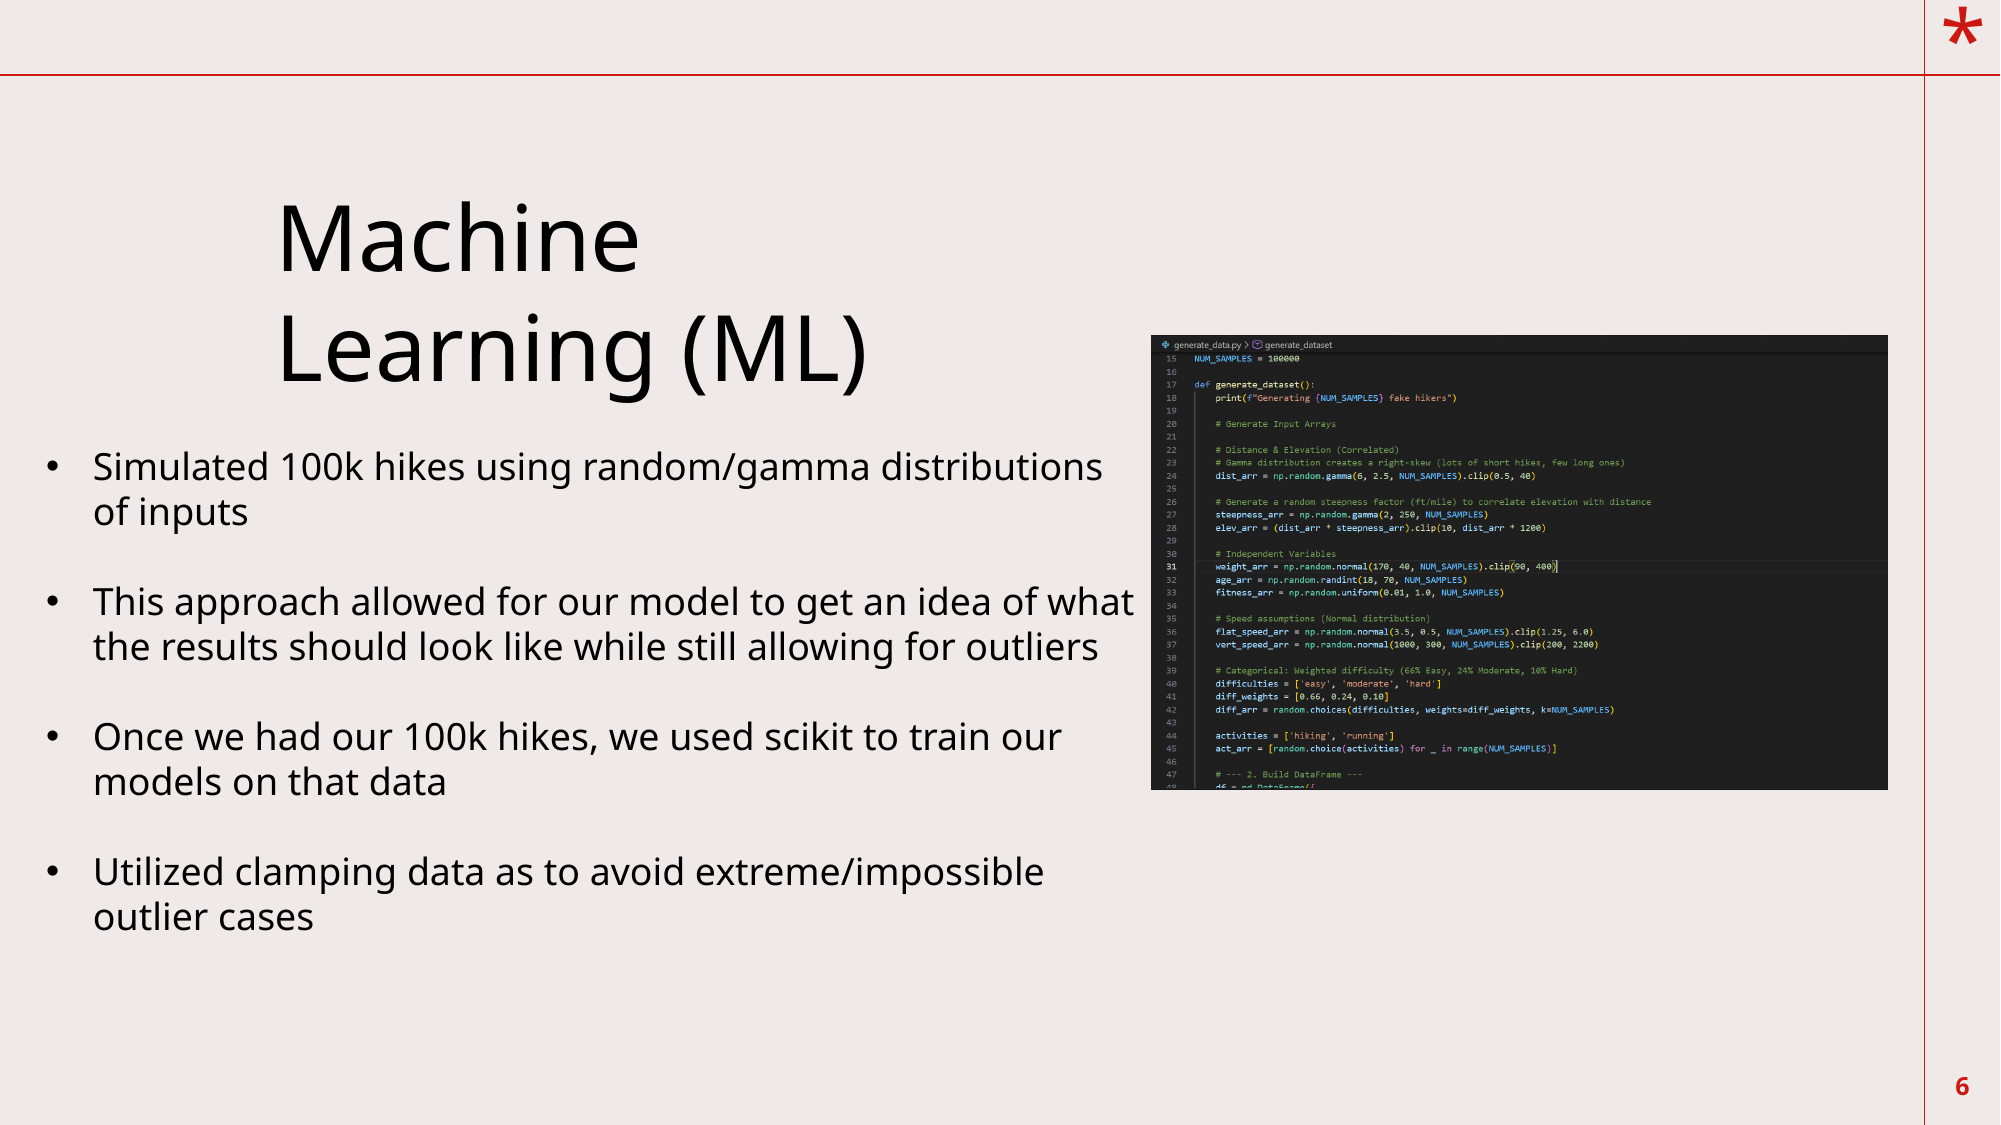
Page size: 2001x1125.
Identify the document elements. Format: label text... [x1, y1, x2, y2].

picture [1151, 335, 1888, 790]
text_box Machine Learning (ML) [260, 171, 934, 407]
slide_number 6 [1925, 1050, 2000, 1125]
text_box Simulated 100k hikes using random/gamma distributions of inputs This approach allowed for our model to get an idea of what the results should look like while still allowing for outliers Once we had our 100k hikes, we used scikit to train our models on that data Utilized clamping data as to avoid extreme/impossible outlier cases [31, 435, 1163, 946]
